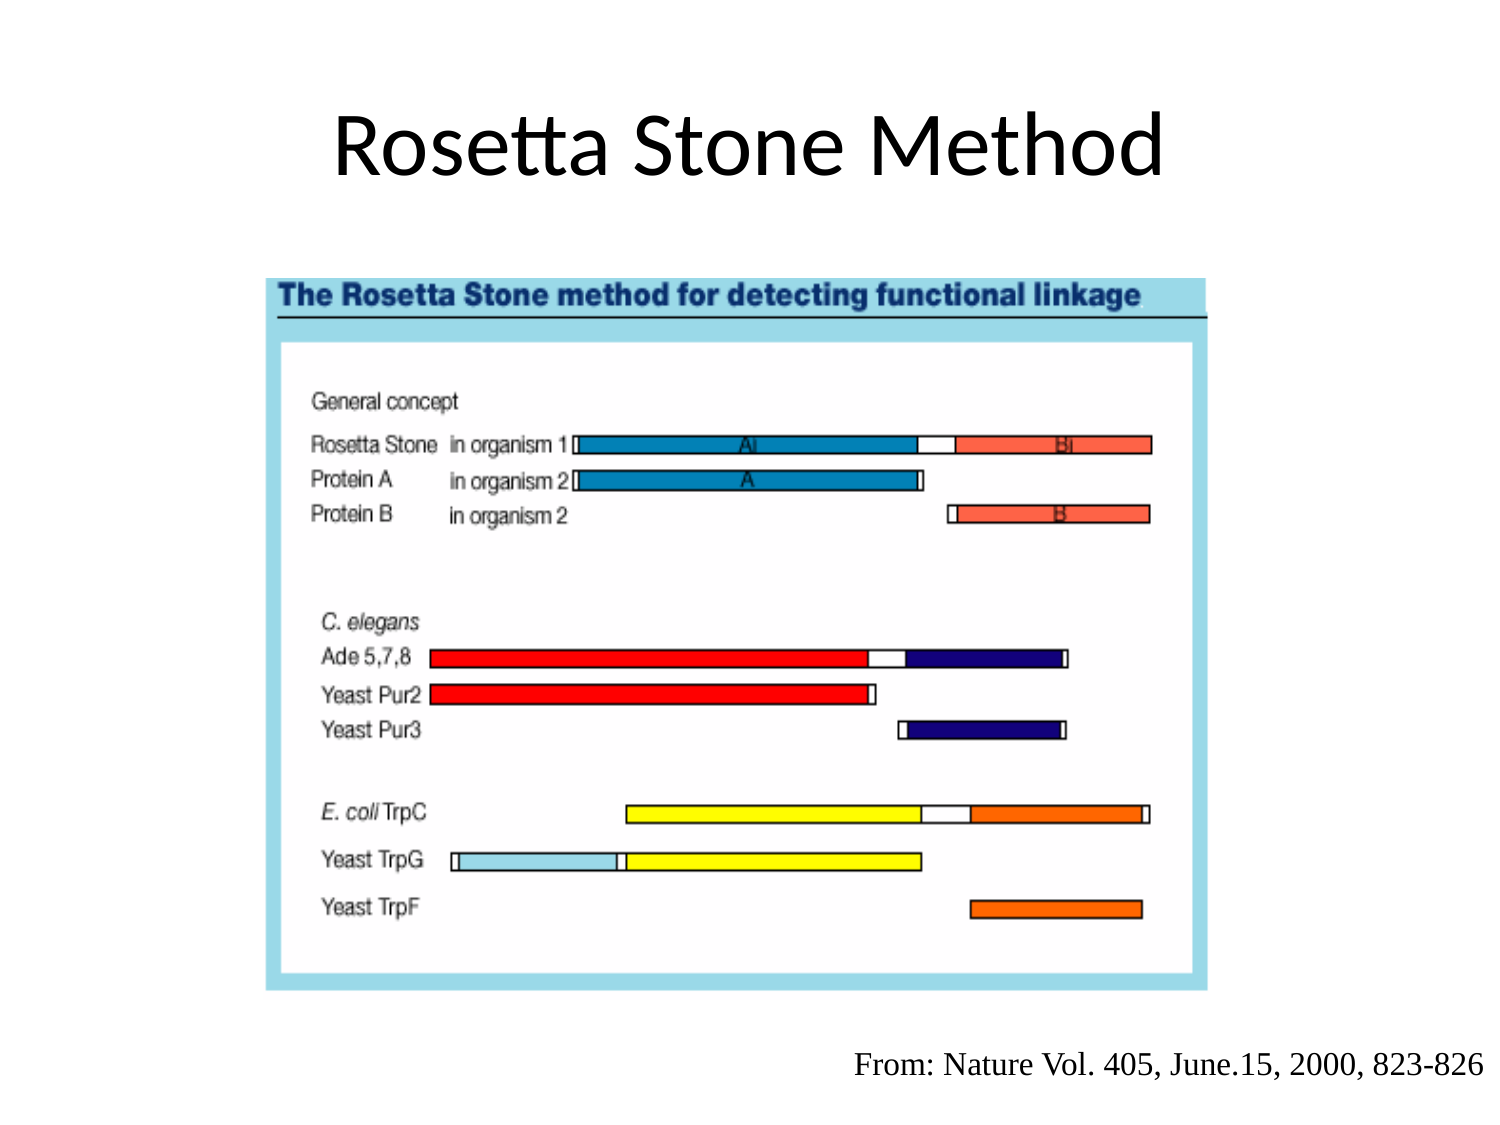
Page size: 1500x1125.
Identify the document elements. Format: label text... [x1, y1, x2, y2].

title Rosetta Stone Method [75, 45, 1425, 233]
text_box From: Nature Vol. 405, June.15, 2000, 823-826 [500, 1034, 1500, 1090]
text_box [253, 278, 1230, 1005]
